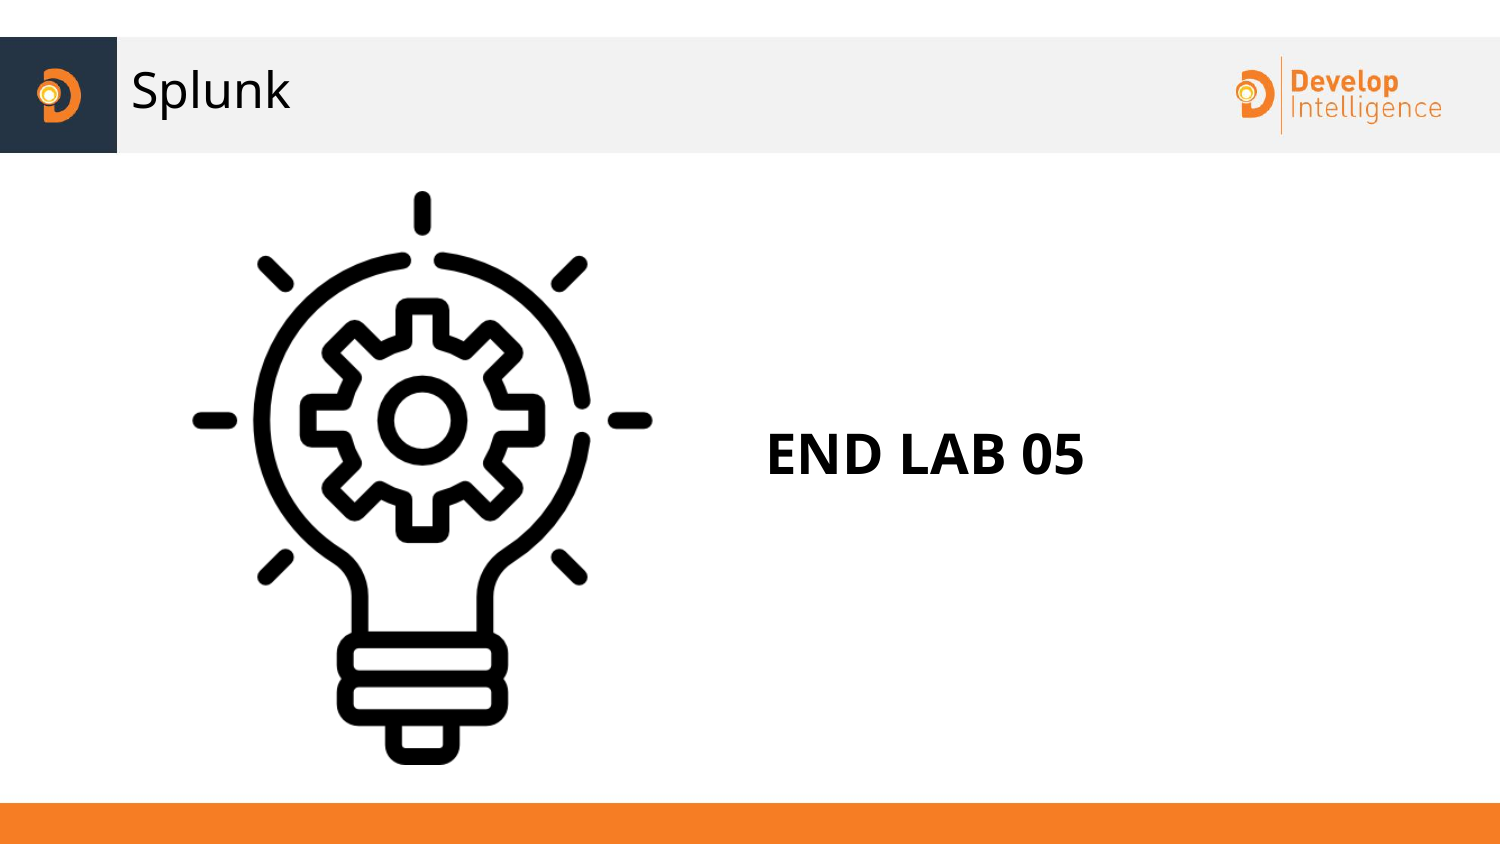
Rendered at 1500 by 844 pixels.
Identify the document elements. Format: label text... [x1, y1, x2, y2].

picture [0, 0, 1500, 844]
title Splunk [119, 36, 1112, 149]
text_box END LAB 05 [750, 403, 1492, 644]
